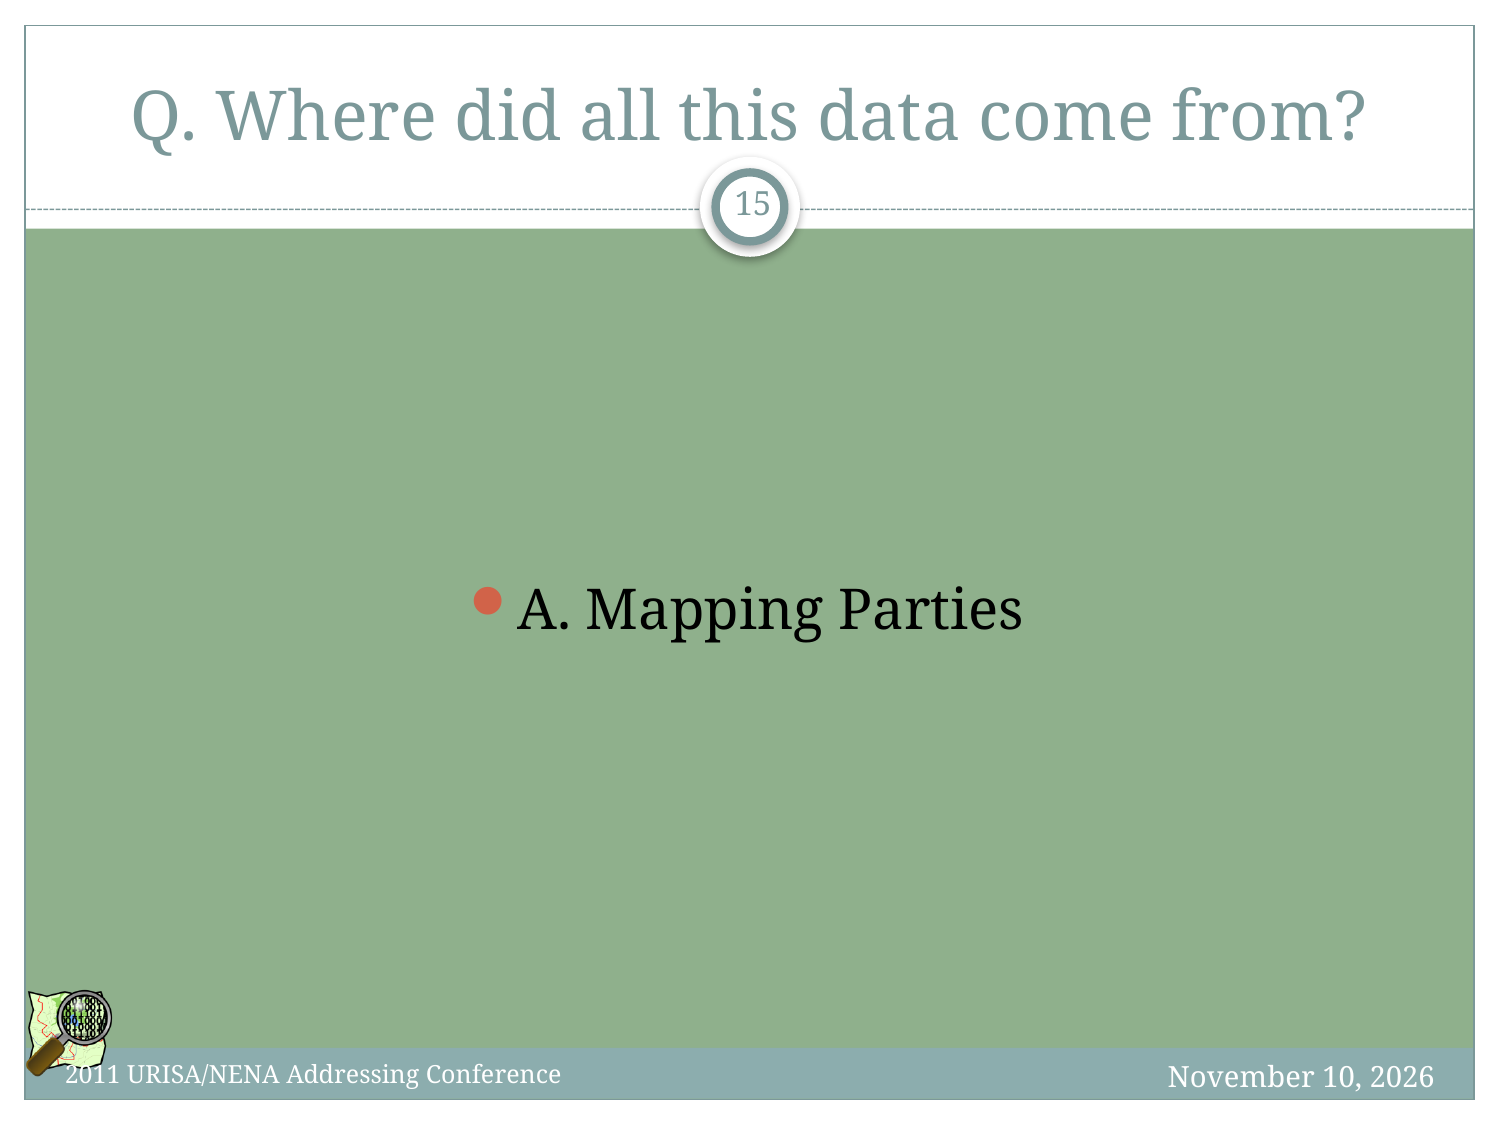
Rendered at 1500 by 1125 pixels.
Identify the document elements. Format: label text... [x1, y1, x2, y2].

title Q. Where did all this data come from? [49, 37, 1450, 163]
picture [24, 987, 114, 1077]
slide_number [950, 1050, 1450, 1111]
list A. Mapping Parties [49, 250, 1445, 1001]
slide_number 15 [715, 168, 791, 241]
footer 2011 URISA/NENA Addressing Conference [50, 1051, 638, 1112]
